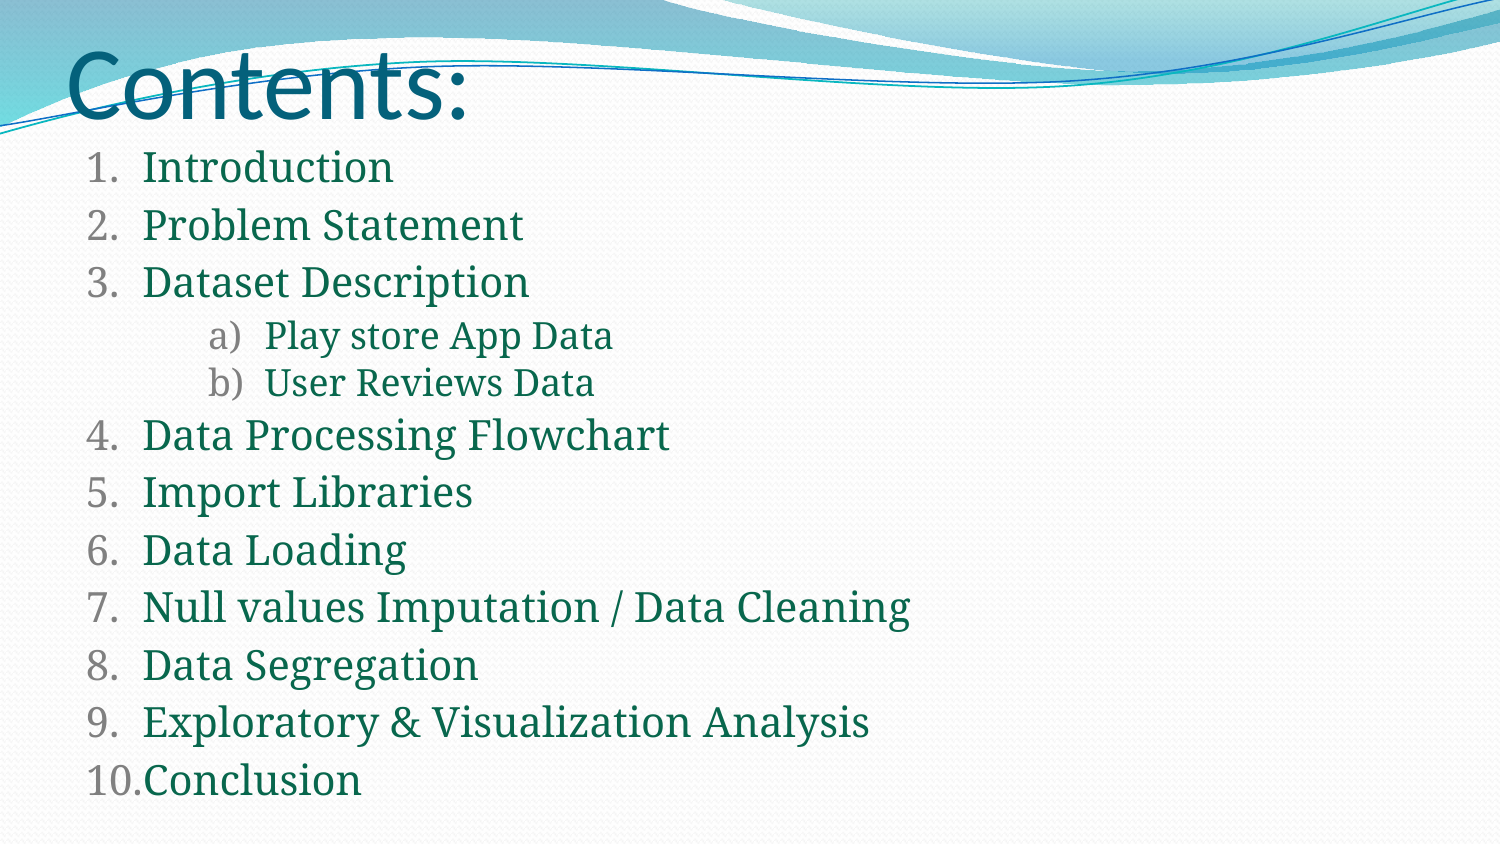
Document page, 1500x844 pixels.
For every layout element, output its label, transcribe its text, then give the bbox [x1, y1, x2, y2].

title Contents: [51, 0, 1449, 94]
list Introduction Problem Statement Dataset Description Play store App Data User Reviews Data Data Processing Flowchart Import Libraries Data Loading Null values Imputation / Data Cleaning Data Segregation Exploratory & Visualization Analysis Conclusion [52, 118, 1401, 804]
